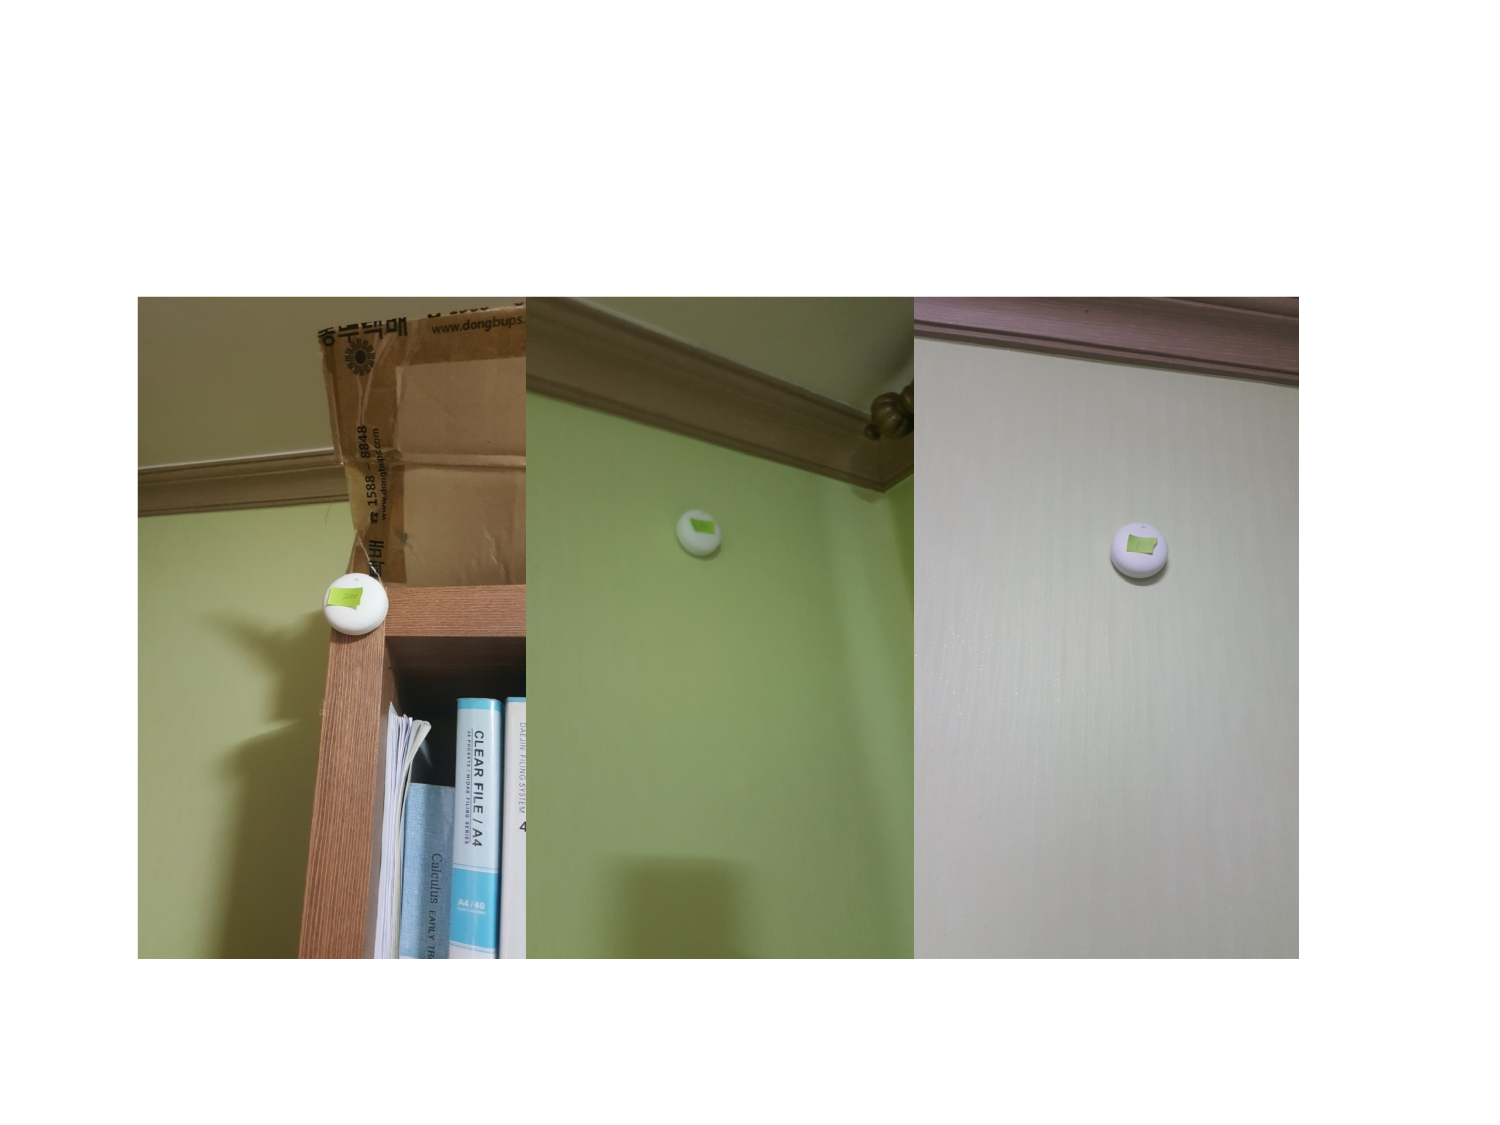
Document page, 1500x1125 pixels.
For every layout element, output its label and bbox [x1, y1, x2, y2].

text_box [137, 296, 1299, 959]
